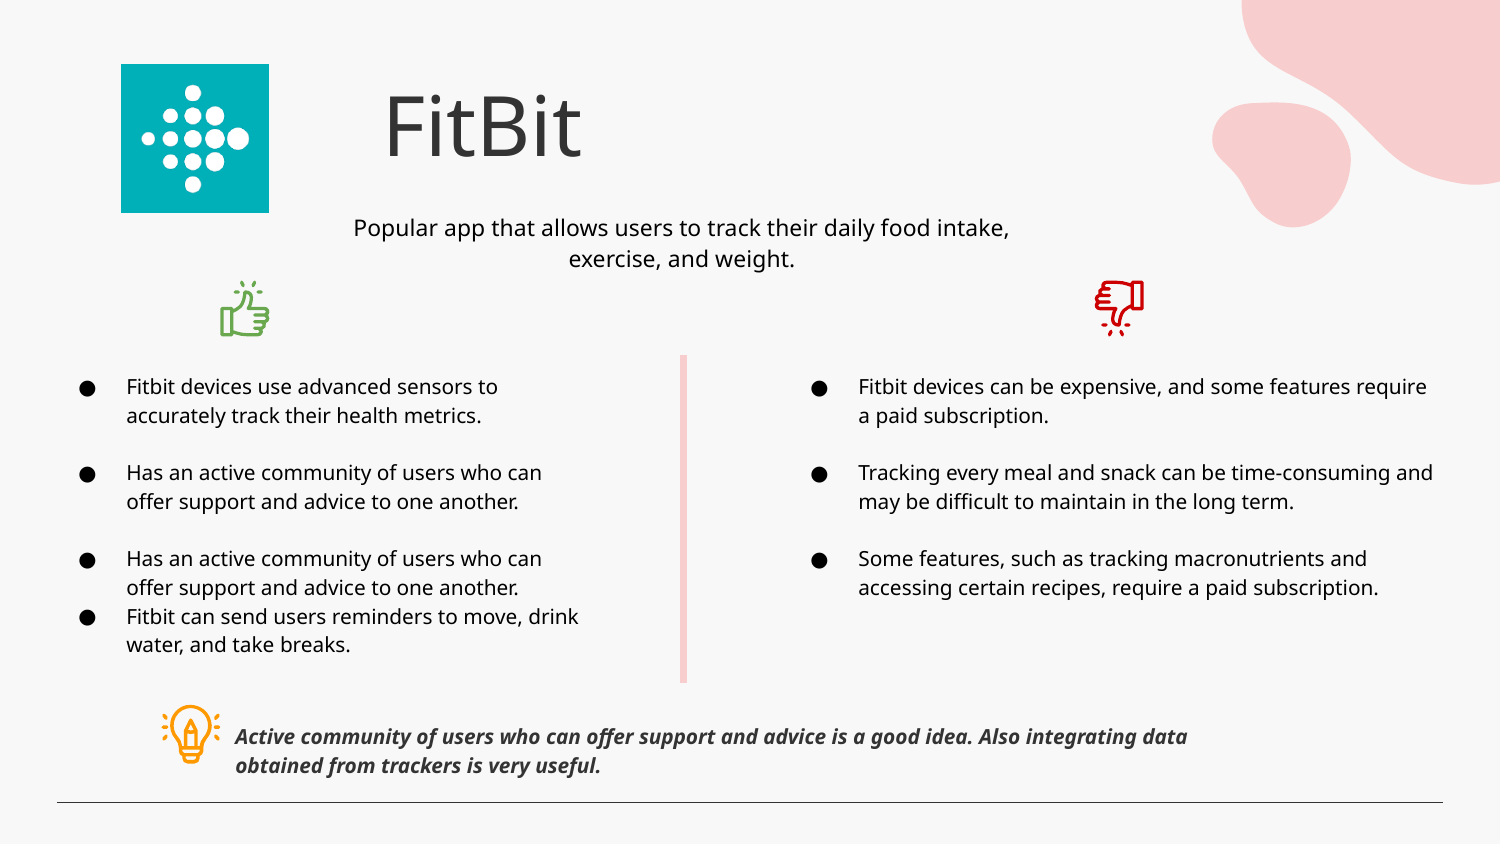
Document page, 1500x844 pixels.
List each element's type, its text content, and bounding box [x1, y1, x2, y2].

text_box Fitbit devices use advanced sensors to accurately track their health metrics. Has an active community of users who can offer support and advice to one another. Has an active community of users who can offer support and advice to one another. Fitbit can send users reminders to move, drink water, and take breaks. [36, 355, 596, 708]
picture [120, 64, 270, 214]
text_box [1094, 280, 1144, 337]
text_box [220, 280, 271, 337]
text_box Fitbit devices can be expensive, and some features require a paid subscription. Tracking every meal and snack can be time-consuming and may be difficult to maintain in the long term. Some features, such as tracking macronutrients and accessing certain recipes, require a paid subscription. [768, 355, 1456, 615]
text_box Popular app that allows users to track their daily food intake, exercise, and weight. [300, 194, 1064, 288]
text_box Active community of users who can offer support and advice is a good idea. Also integrating data obtained from trackers is very useful. [220, 704, 1207, 828]
title FitBit [367, 32, 997, 194]
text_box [161, 704, 221, 764]
